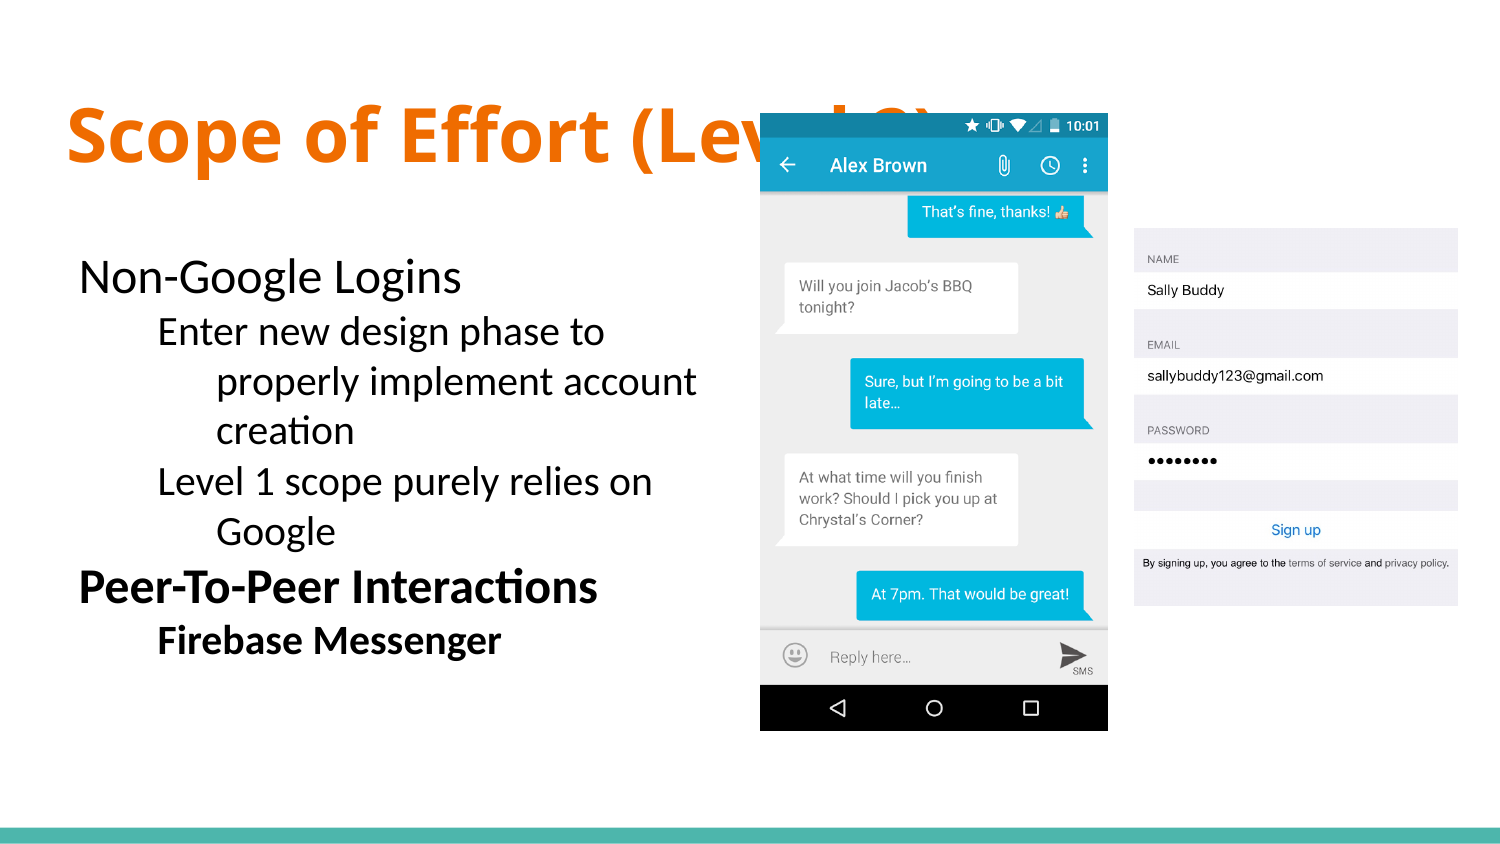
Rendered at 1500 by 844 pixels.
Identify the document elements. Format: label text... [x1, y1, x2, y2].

list Non-Google Logins Enter new design phase to properly implement account creation Level 1 scope purely relies on Google Peer-To-Peer Interactions Firebase Messenger [51, 228, 755, 658]
title Scope of Effort (Level 2) [51, 72, 1449, 189]
picture [760, 113, 1108, 731]
picture [1133, 227, 1458, 606]
